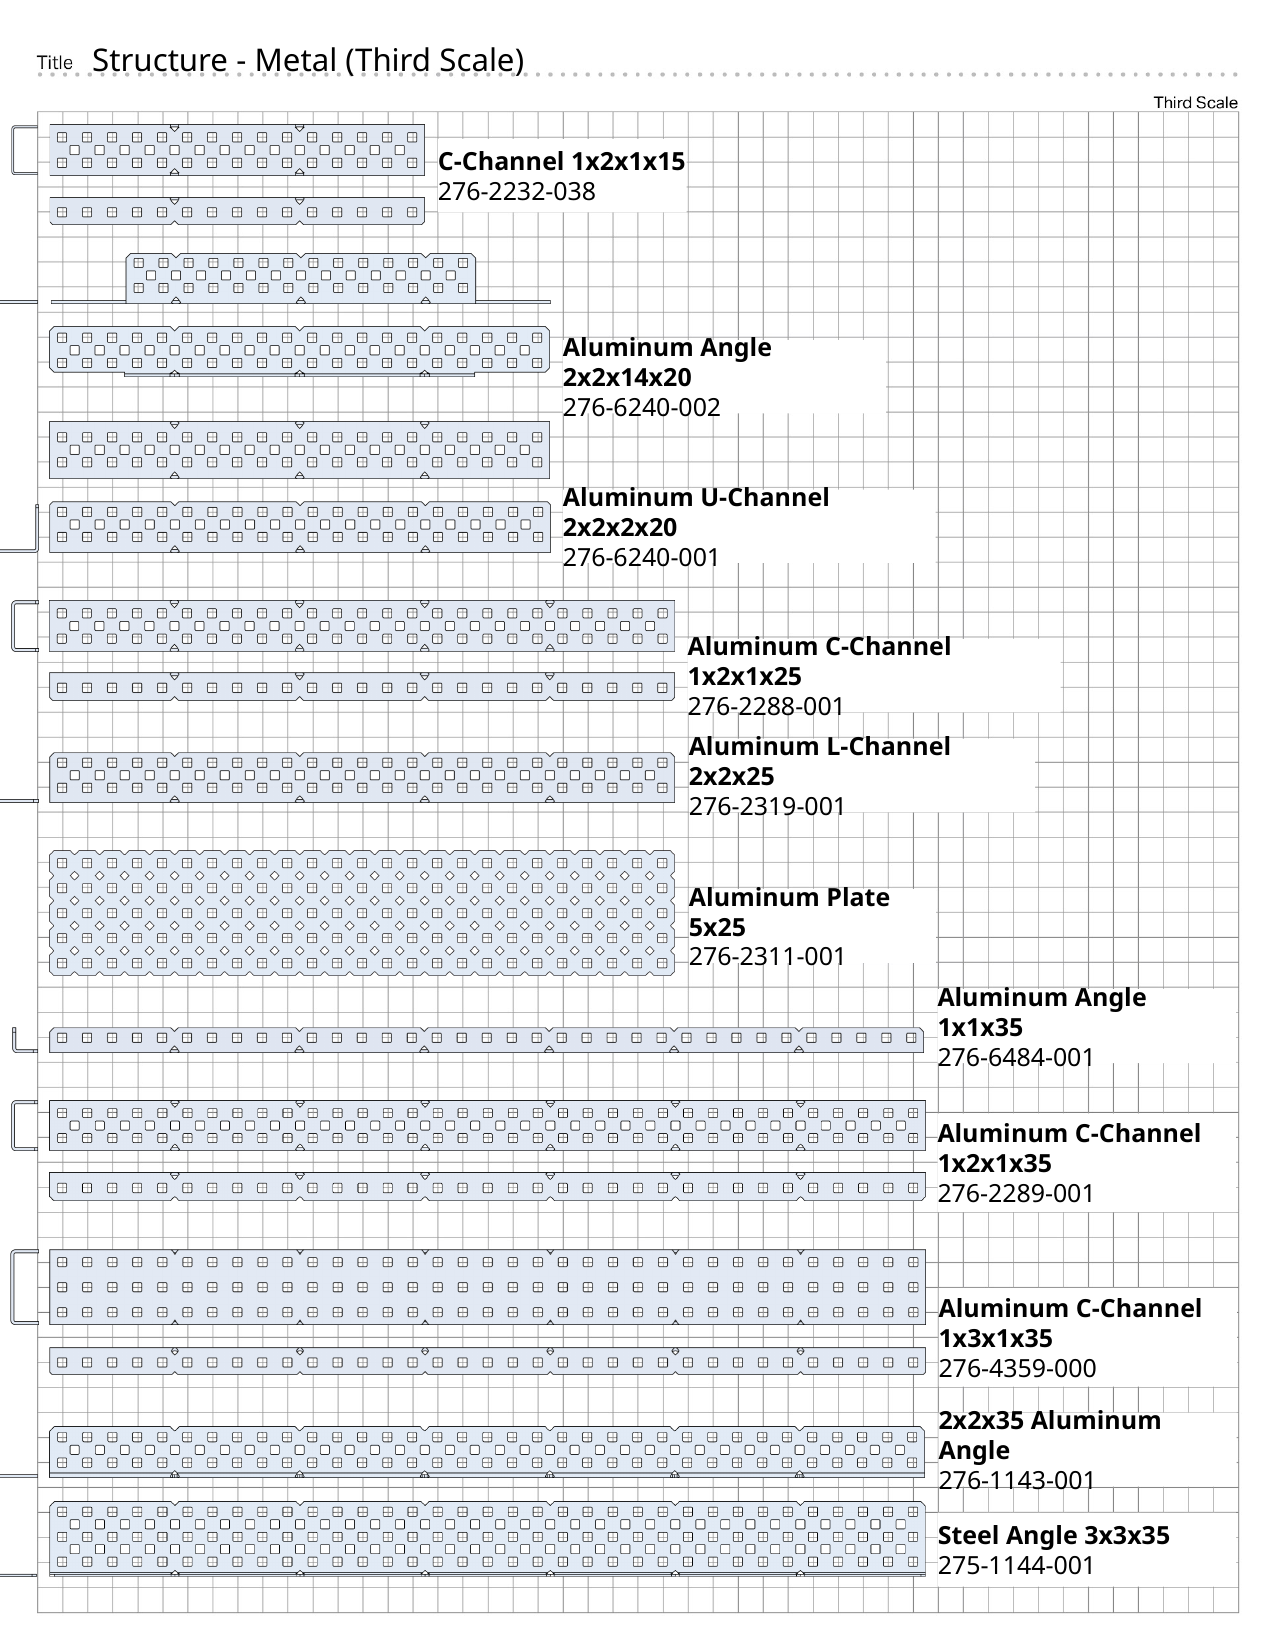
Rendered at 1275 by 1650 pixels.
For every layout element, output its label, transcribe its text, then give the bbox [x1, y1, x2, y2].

text_box Aluminum U-Channel 2x2x2x20 276-6240-001 [562, 489, 936, 563]
text_box C-Channel 1x2x1x15 276-2232-038 [437, 139, 687, 213]
text_box Aluminum Angle 2x2x14x20 276-6240-002 [562, 340, 886, 414]
text_box Aluminum L-Channel 2x2x25 276-2319-001 [688, 738, 1036, 813]
text_box Aluminum C-Channel 1x2x1x25 276-2288-001 [687, 638, 1061, 713]
picture [0, 0, 1275, 1650]
title Structure - Metal (Third Scale) [92, 40, 1241, 75]
text_box Steel Angle 3x3x35 275-1144-001 [937, 1512, 1237, 1587]
text_box Aluminum Angle 1x1x35 276-6484-001 [937, 989, 1236, 1064]
text_box Aluminum C-Channel 1x3x1x35 276-4359-000 [938, 1287, 1237, 1387]
text_box Aluminum Plate 5x25 276-2311-001 [688, 888, 936, 963]
text_box 2x2x35 Aluminum Angle 276-1143-001 [938, 1412, 1237, 1487]
text_box Aluminum C-Channel 1x2x1x35 276-2289-001 [937, 1113, 1236, 1213]
